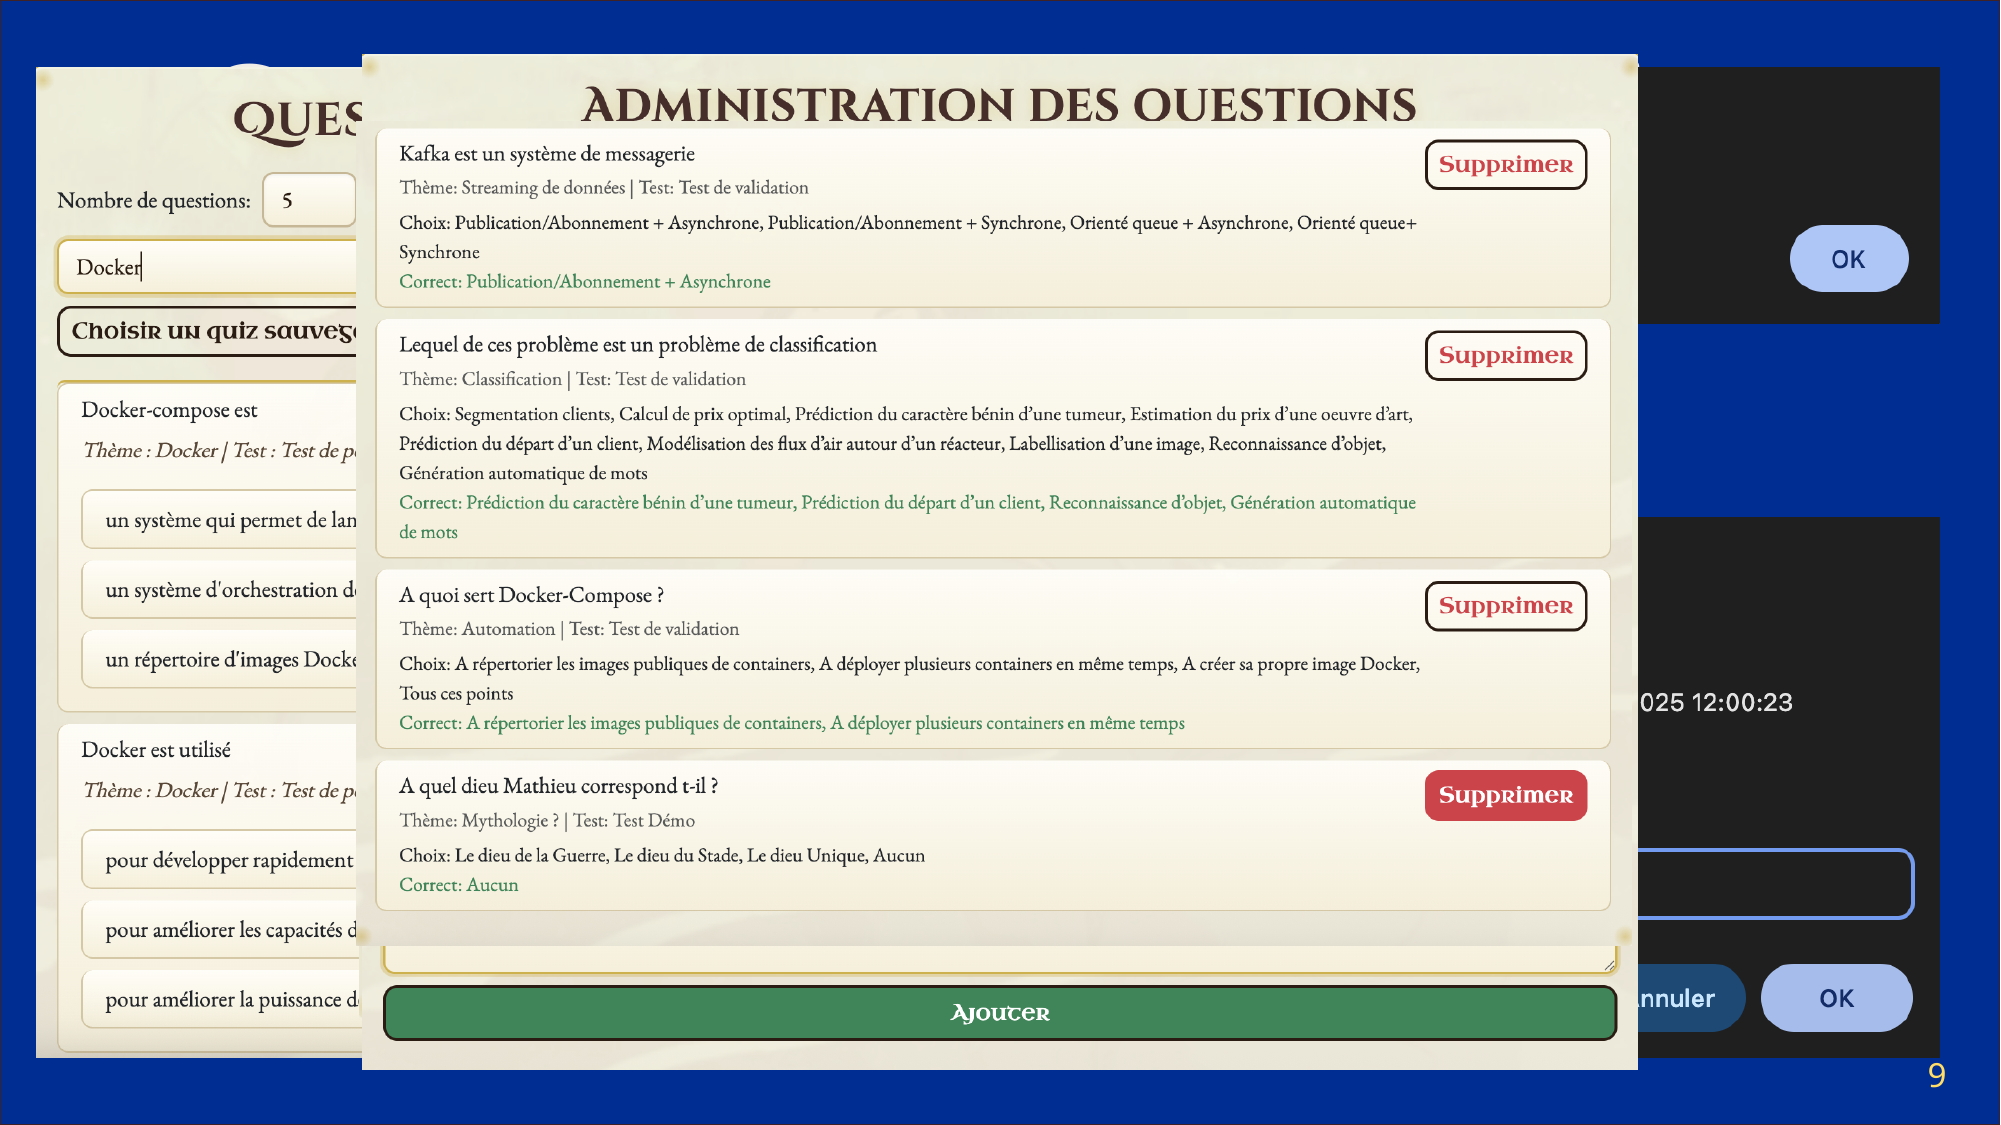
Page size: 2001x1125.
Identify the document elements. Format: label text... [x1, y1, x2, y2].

picture [36, 54, 1940, 1070]
text_box [0, 0, 2000, 1125]
text_box Gestion et Administration [185, 20, 1894, 67]
slide_number 9 [1879, 1046, 1962, 1107]
